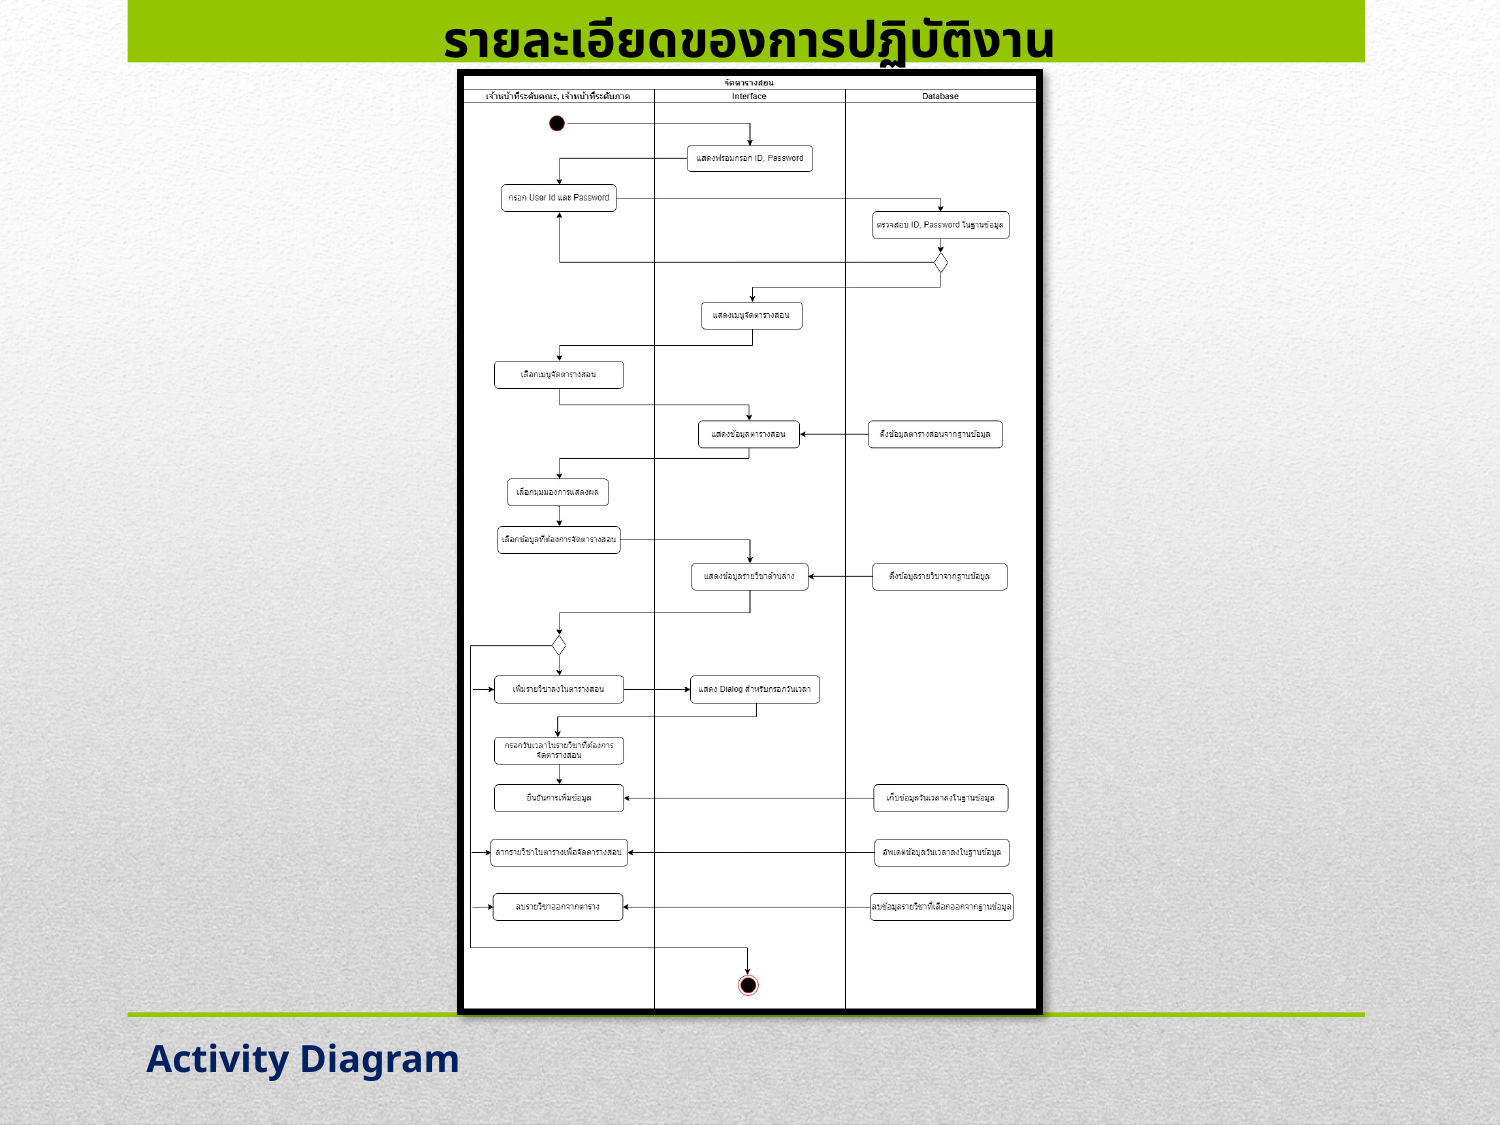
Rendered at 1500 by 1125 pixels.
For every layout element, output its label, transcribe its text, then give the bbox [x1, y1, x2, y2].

text_box Activity Diagram [131, 825, 1369, 1088]
text_box รายละเอียดของการปฏิบัติงาน [0, 0, 1500, 75]
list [462, 74, 1037, 1010]
